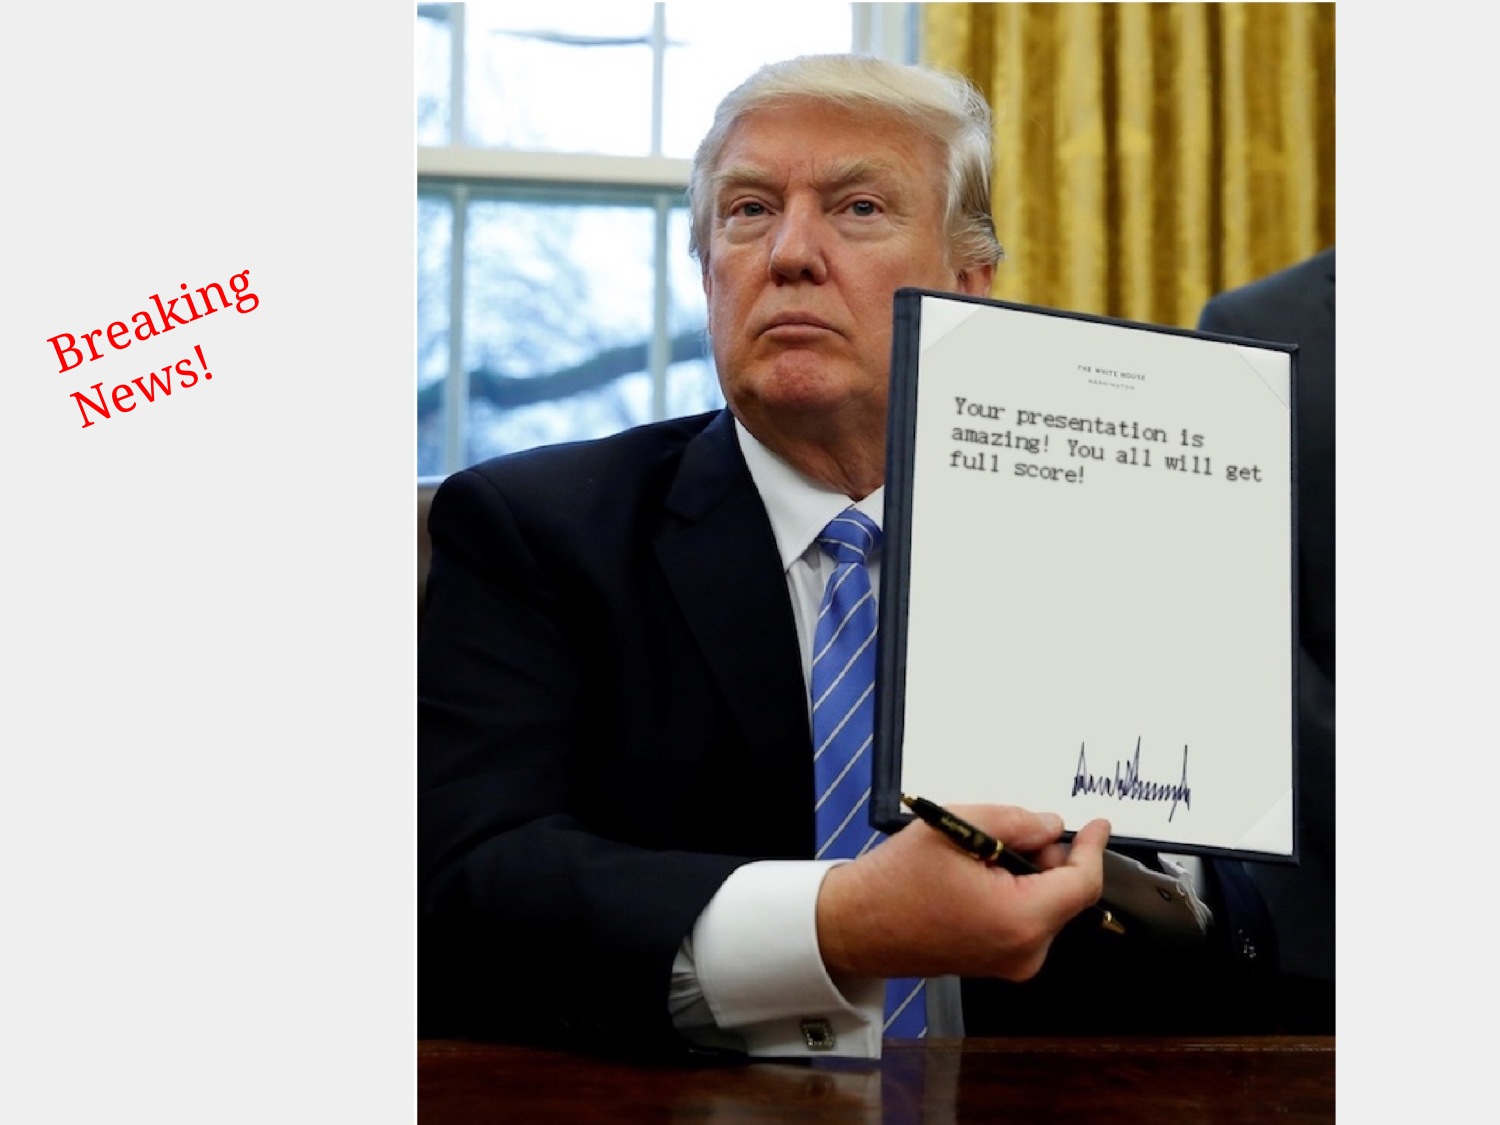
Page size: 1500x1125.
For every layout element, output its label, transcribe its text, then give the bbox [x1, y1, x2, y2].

text_box Breaking News! [21, 179, 409, 453]
picture [414, 0, 1336, 1125]
